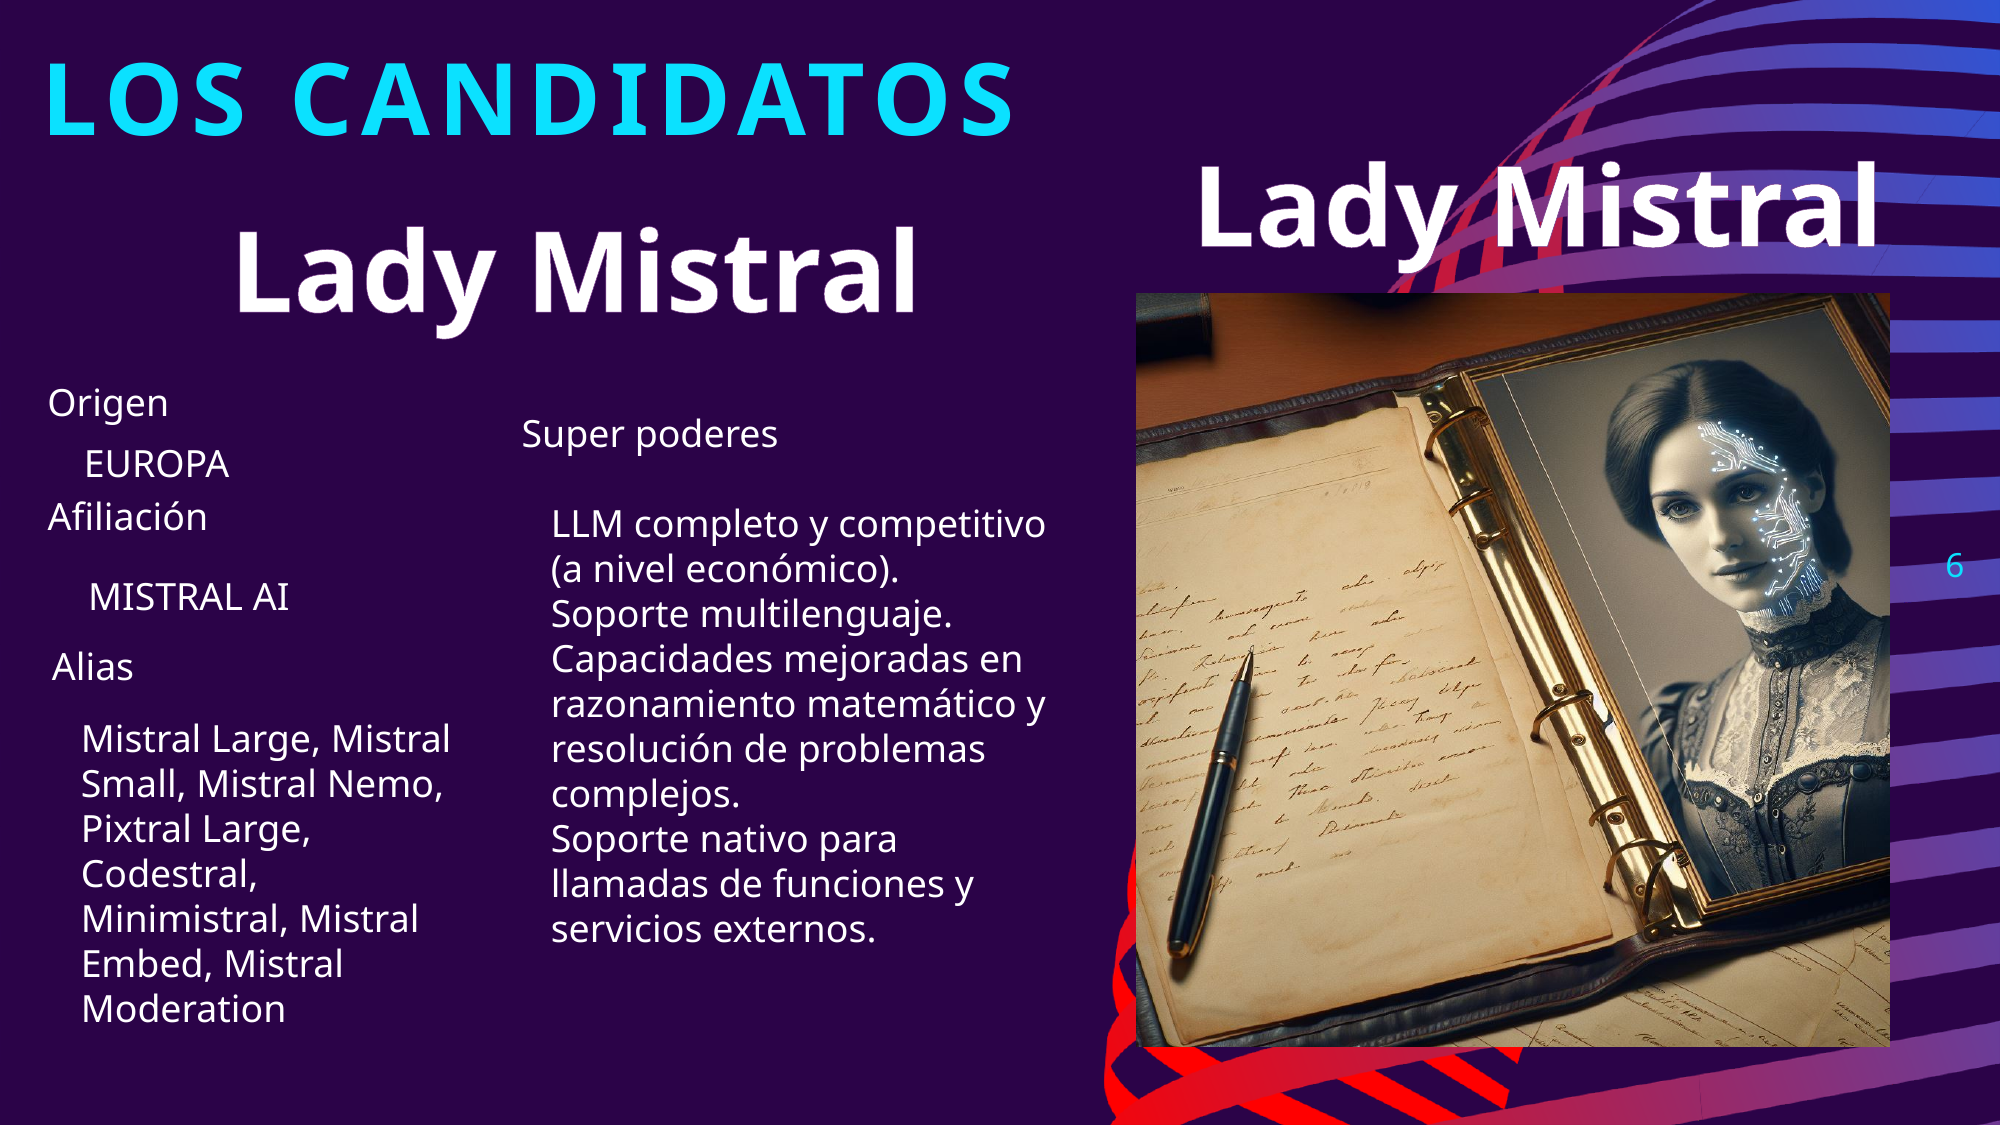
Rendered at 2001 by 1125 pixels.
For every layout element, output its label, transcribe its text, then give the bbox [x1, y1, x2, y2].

text_box Mistral Large, Mistral Small, Mistral Nemo, Pixtral Large, Codestral, Minimistral, Mistral Embed, Mistral Moderation [66, 707, 470, 1037]
text_box Afiliación [32, 485, 224, 545]
text_box Alias [37, 635, 149, 696]
text_box Lady Mistral [1176, 126, 1899, 277]
text_box Lady Mistral [214, 192, 937, 342]
slide_number 6 [1890, 519, 1980, 615]
text_box Origen [32, 371, 185, 432]
text_box LLM completo y competitivo (a nivel económico). Soporte multilenguaje. Capacidades mejoradas en razonamiento matemático y resolución de problemas complejos. Soporte nativo para llamadas de funciones y servicios externos. [536, 493, 1073, 958]
text_box Super poderes [506, 402, 797, 462]
title Los Candidatos [0, 0, 1058, 165]
text_box EUROPA [69, 432, 245, 493]
picture [0, 0, 2000, 1125]
text_box MISTRAL AI [73, 565, 305, 626]
